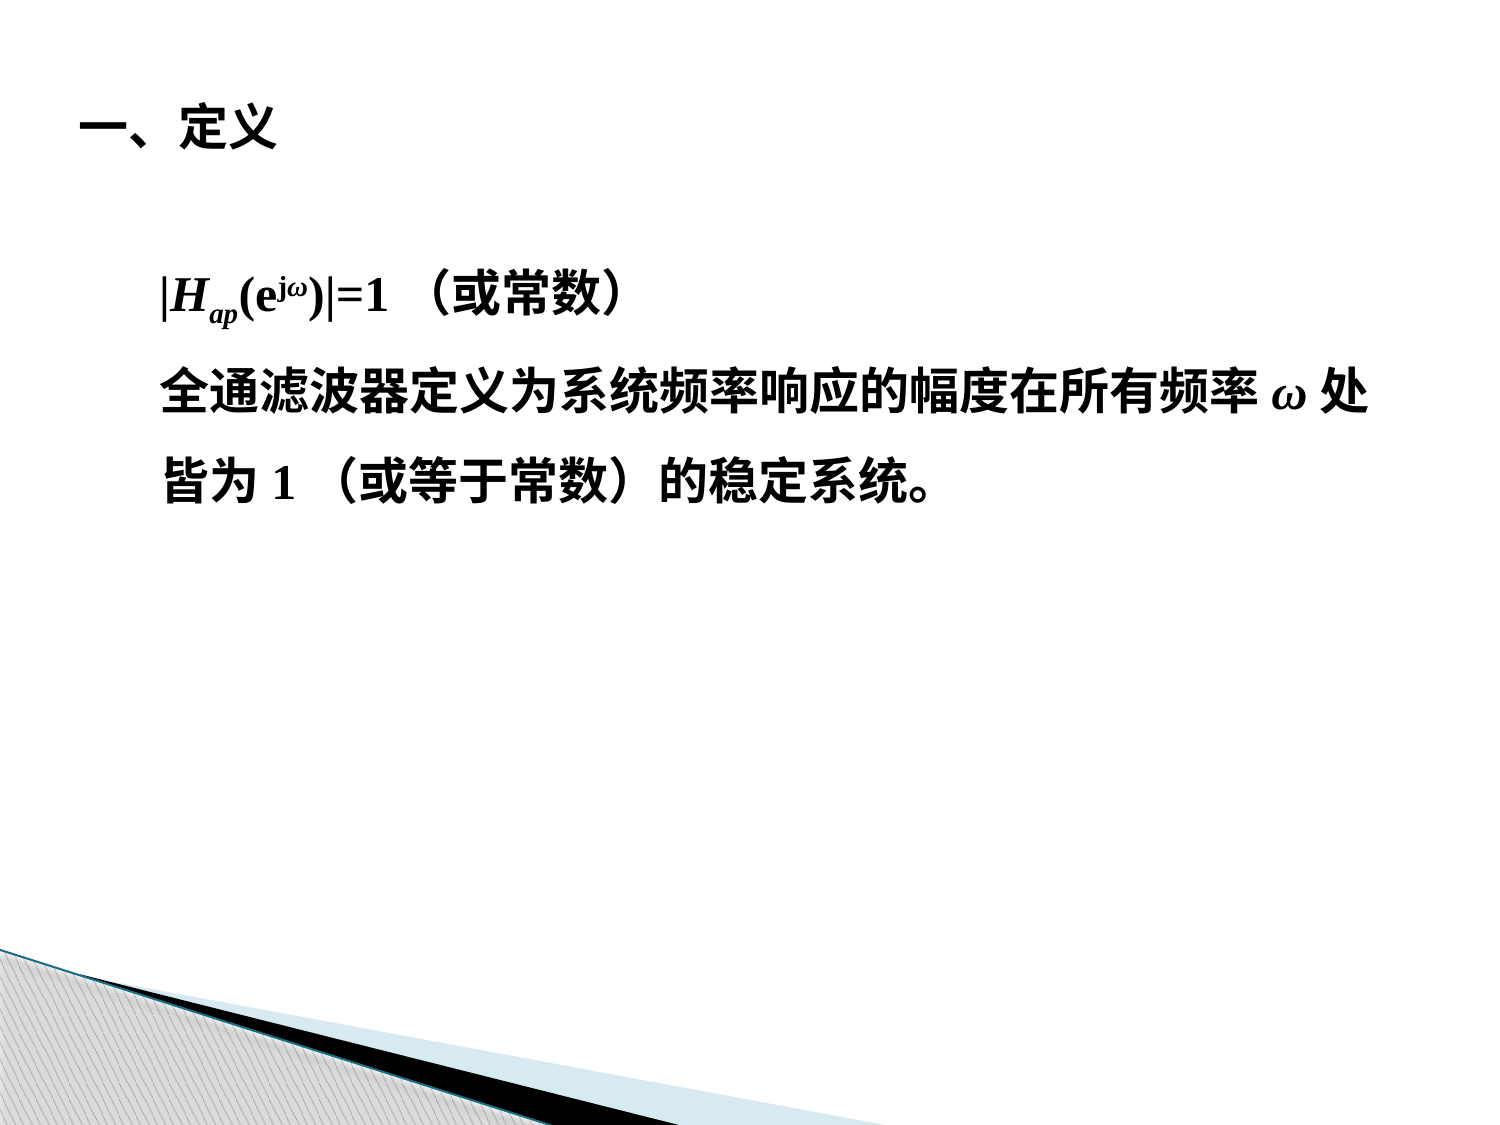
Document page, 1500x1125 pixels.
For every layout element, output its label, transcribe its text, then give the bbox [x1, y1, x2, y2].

text_box 一、定义 [63, 57, 294, 163]
text_box |Hap(ejω)|=1（或常数） 全通滤波器定义为系统频率响应的幅度在所有频率ω处 皆为1（或等于常数）的稳定系统。 [144, 219, 1385, 517]
